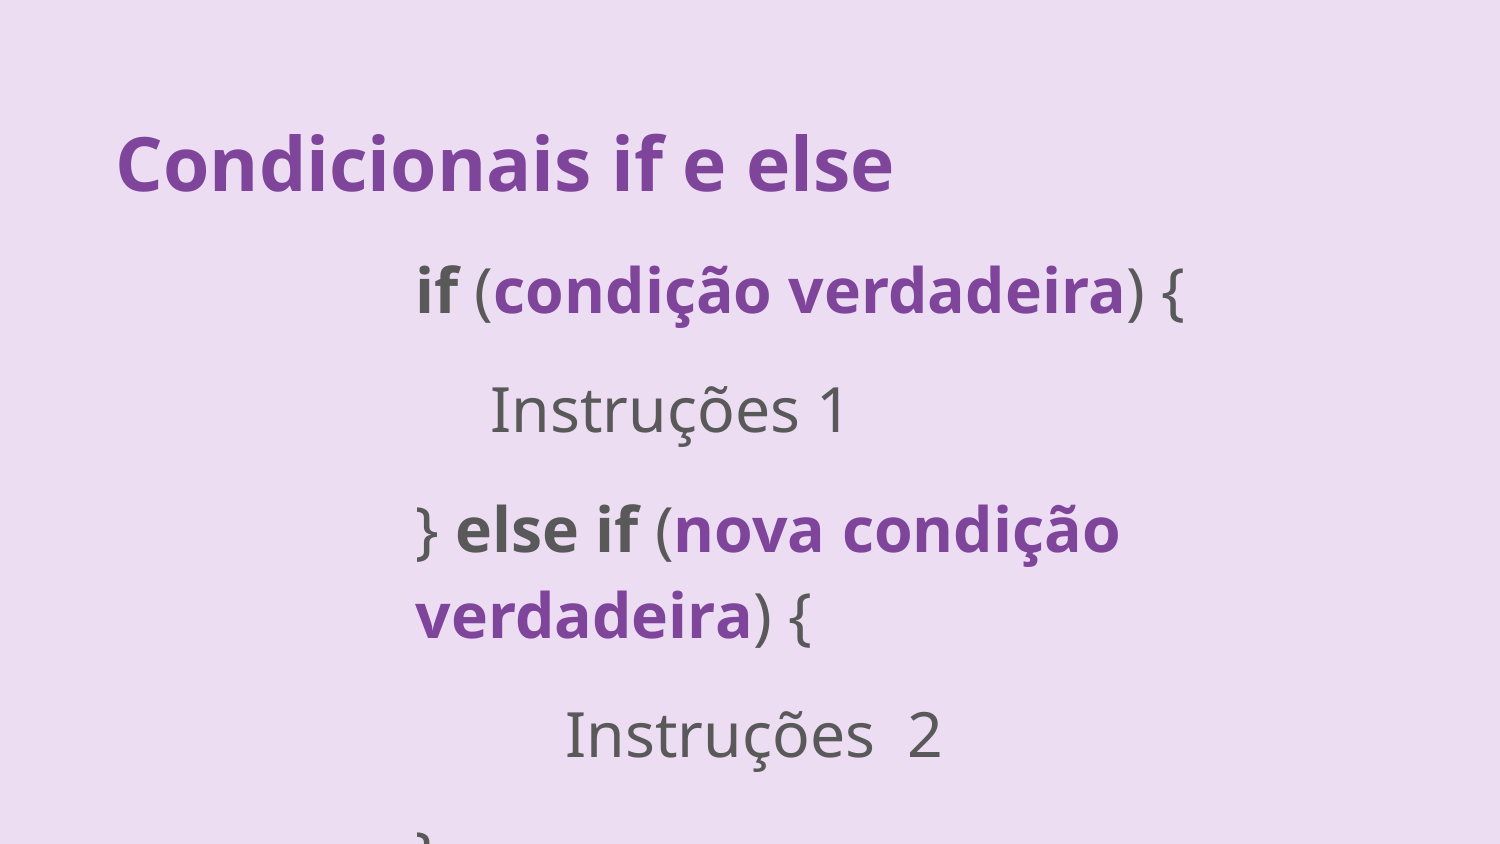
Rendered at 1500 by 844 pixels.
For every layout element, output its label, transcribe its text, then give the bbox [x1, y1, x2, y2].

list Condicionais if e else if (condição verdadeira) { Instruções 1 } else if (nova condição verdadeira) { Instruções 2 } [100, 87, 1441, 780]
